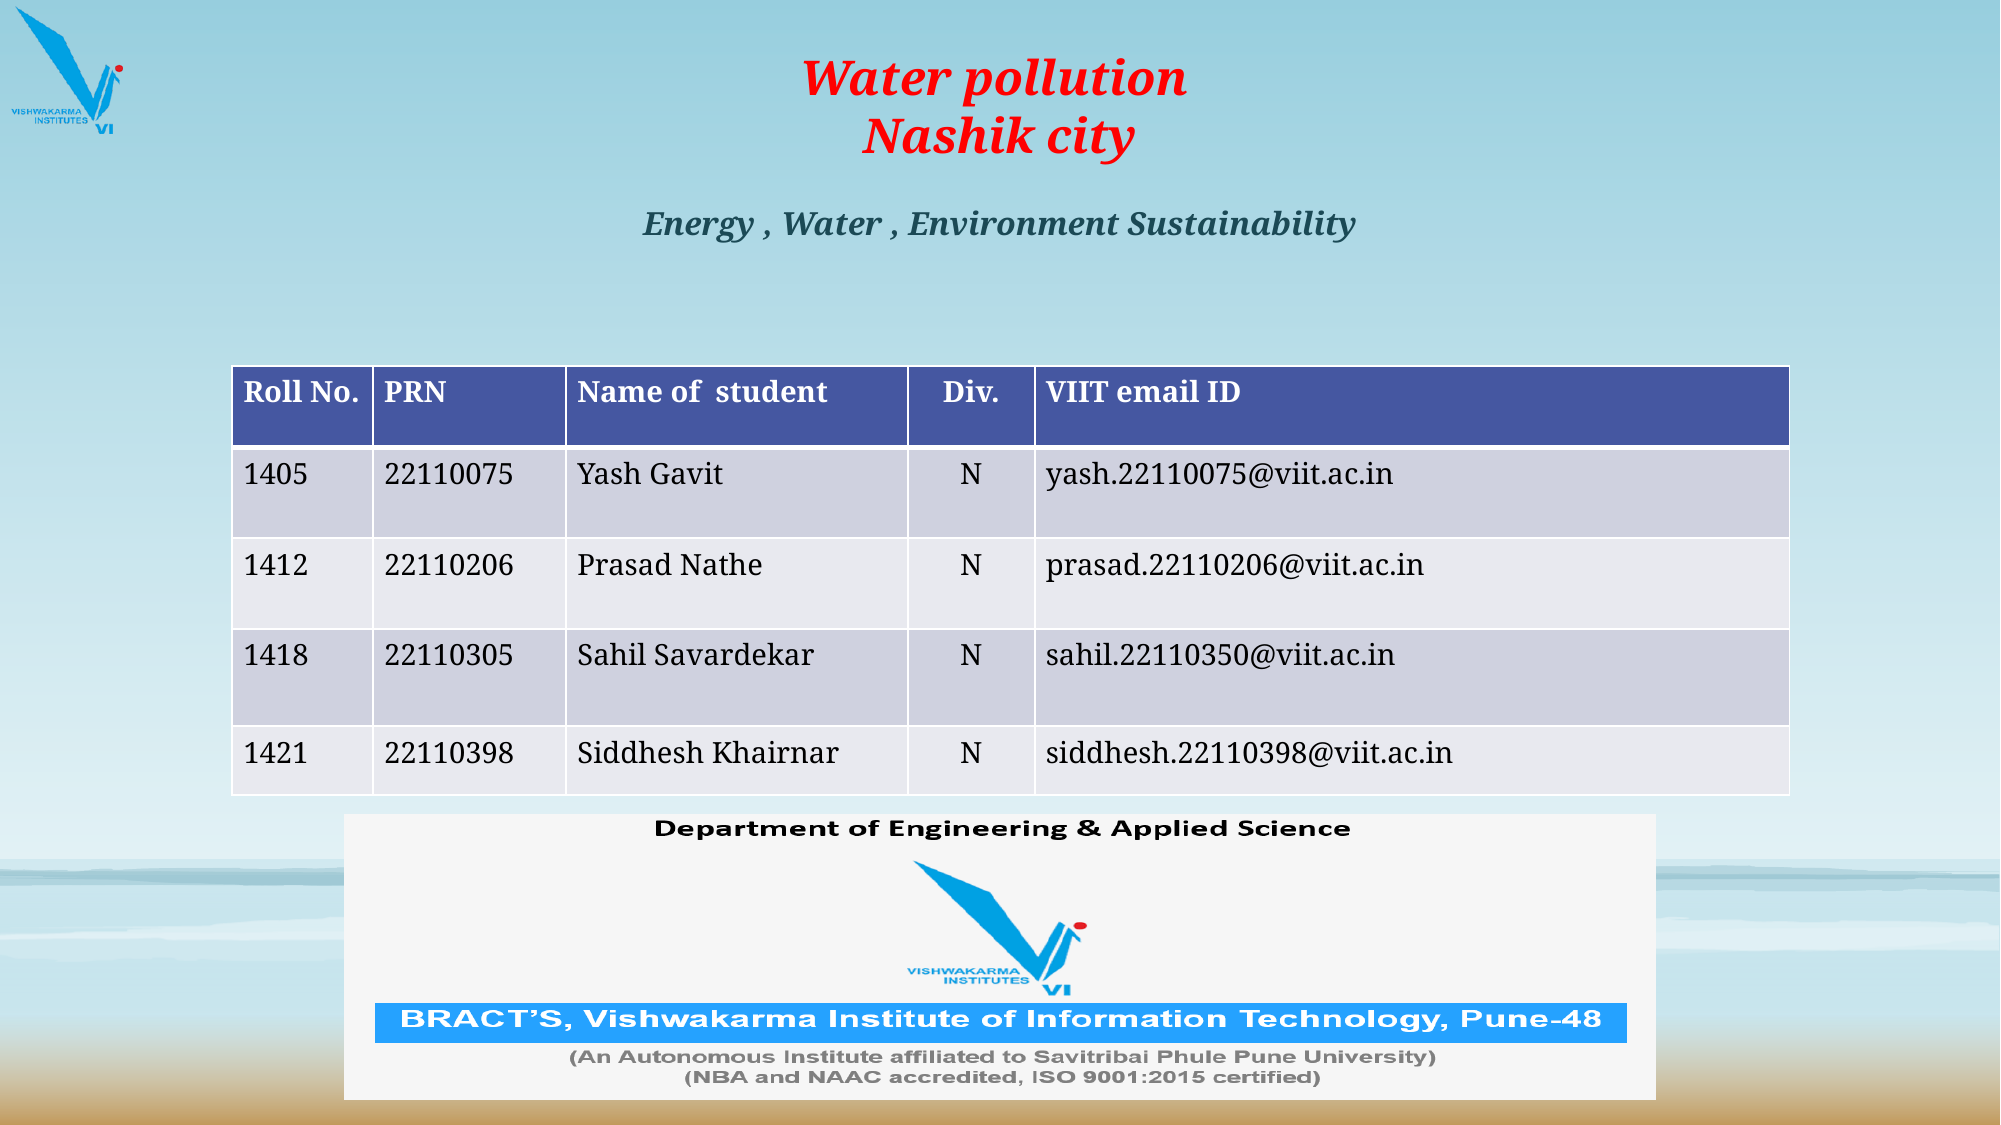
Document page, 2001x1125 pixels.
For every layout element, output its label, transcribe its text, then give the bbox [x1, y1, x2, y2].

table_cell 22110075 [374, 450, 565, 537]
picture [0, 814, 2000, 1100]
table_cell N [909, 727, 1034, 794]
table_cell Sahil Savardekar [567, 630, 907, 725]
table_header Div. [909, 367, 1034, 445]
picture [11, 6, 130, 141]
table_header Name of student [567, 367, 907, 445]
table_cell 22110398 [374, 727, 565, 794]
table_header VIIT email ID [1036, 367, 1789, 445]
table_cell Yash Gavit [567, 450, 907, 537]
table_cell N [909, 630, 1034, 725]
table_header PRN [374, 367, 565, 445]
title Water pollution Nashik city Energy , Water , Environment Sustainability [437, 38, 1563, 333]
table_cell 1412 [233, 539, 372, 628]
table_header Roll No. [233, 367, 372, 445]
table_cell 22110305 [374, 630, 565, 725]
table_cell 1421 [233, 727, 372, 794]
table_cell sahil.22110350@viit.ac.in [1036, 630, 1789, 725]
table_cell Prasad Nathe [567, 539, 907, 628]
table_cell 1418 [233, 630, 372, 725]
table_cell 22110206 [374, 539, 565, 628]
table_cell N [909, 450, 1034, 537]
table_cell prasad.22110206@viit.ac.in [1036, 539, 1789, 628]
table_cell N [909, 539, 1034, 628]
table_cell 1405 [233, 450, 372, 537]
table_cell Siddhesh Khairnar [567, 727, 907, 794]
table_cell siddhesh.22110398@viit.ac.in [1036, 727, 1789, 794]
table_cell yash.22110075@viit.ac.in [1036, 450, 1789, 537]
